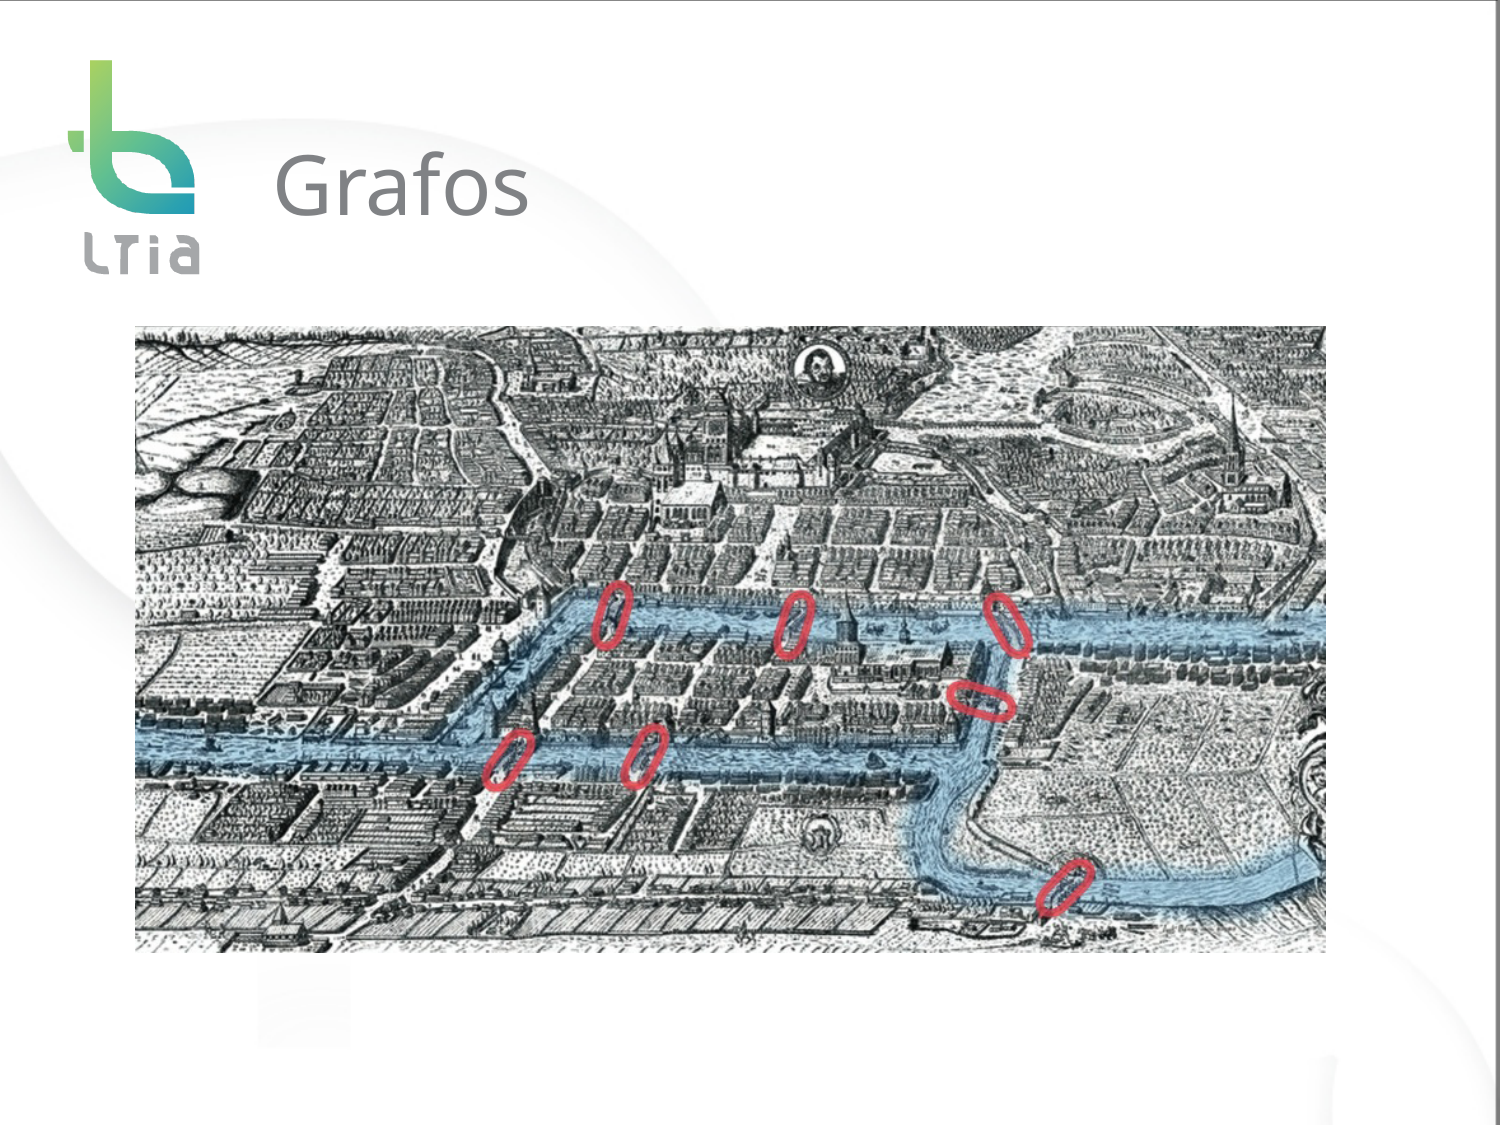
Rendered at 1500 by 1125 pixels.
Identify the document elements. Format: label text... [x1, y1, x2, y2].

title Grafos [257, 82, 1414, 282]
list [135, 325, 1326, 954]
picture [0, 0, 1500, 1125]
